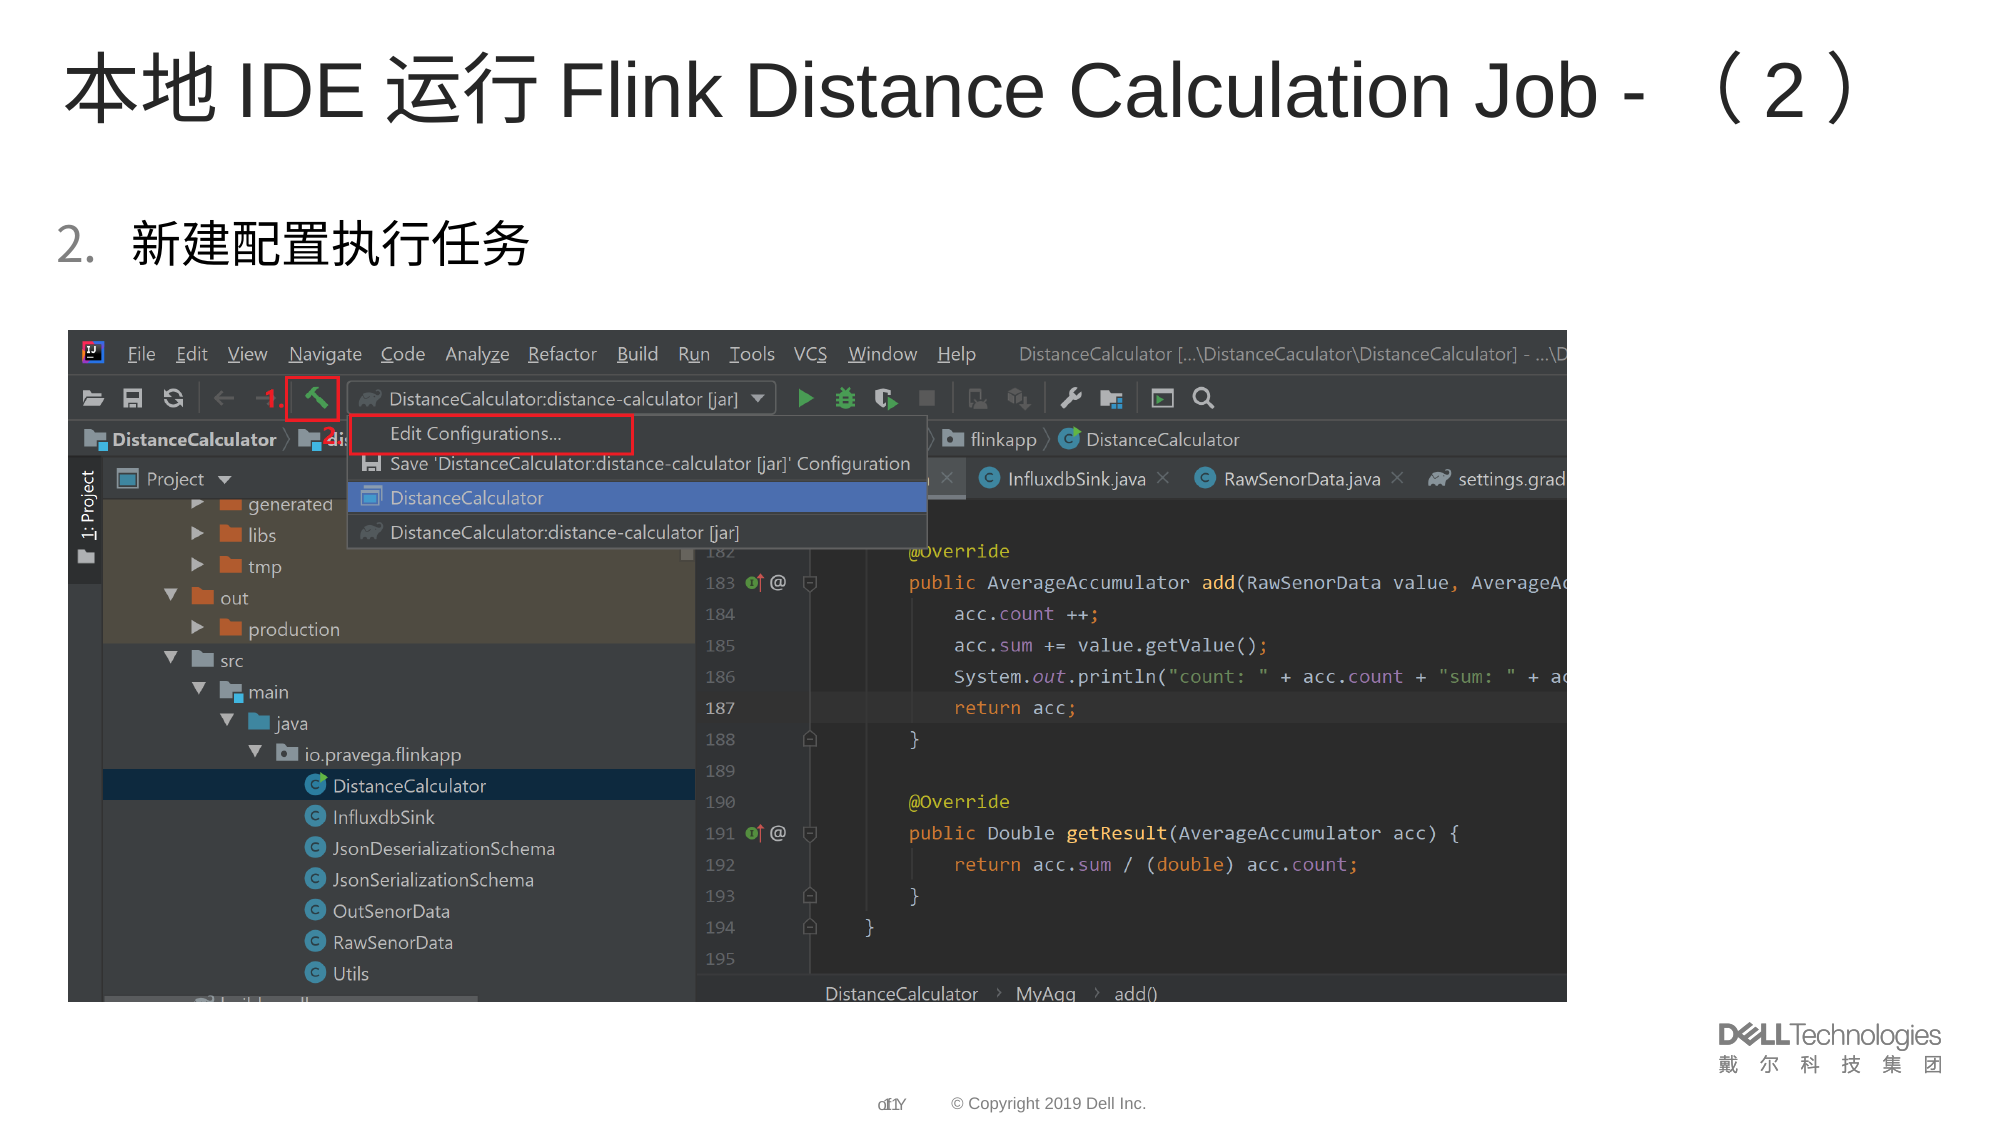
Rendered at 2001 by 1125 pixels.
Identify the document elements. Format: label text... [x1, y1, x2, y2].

picture [68, 330, 1567, 1002]
picture [1625, 1021, 2001, 1075]
title 本地IDE运行Flink Distance Calculation Job -（2） [62, 50, 1938, 135]
list 新建配置执行任务 [56, 212, 1932, 938]
